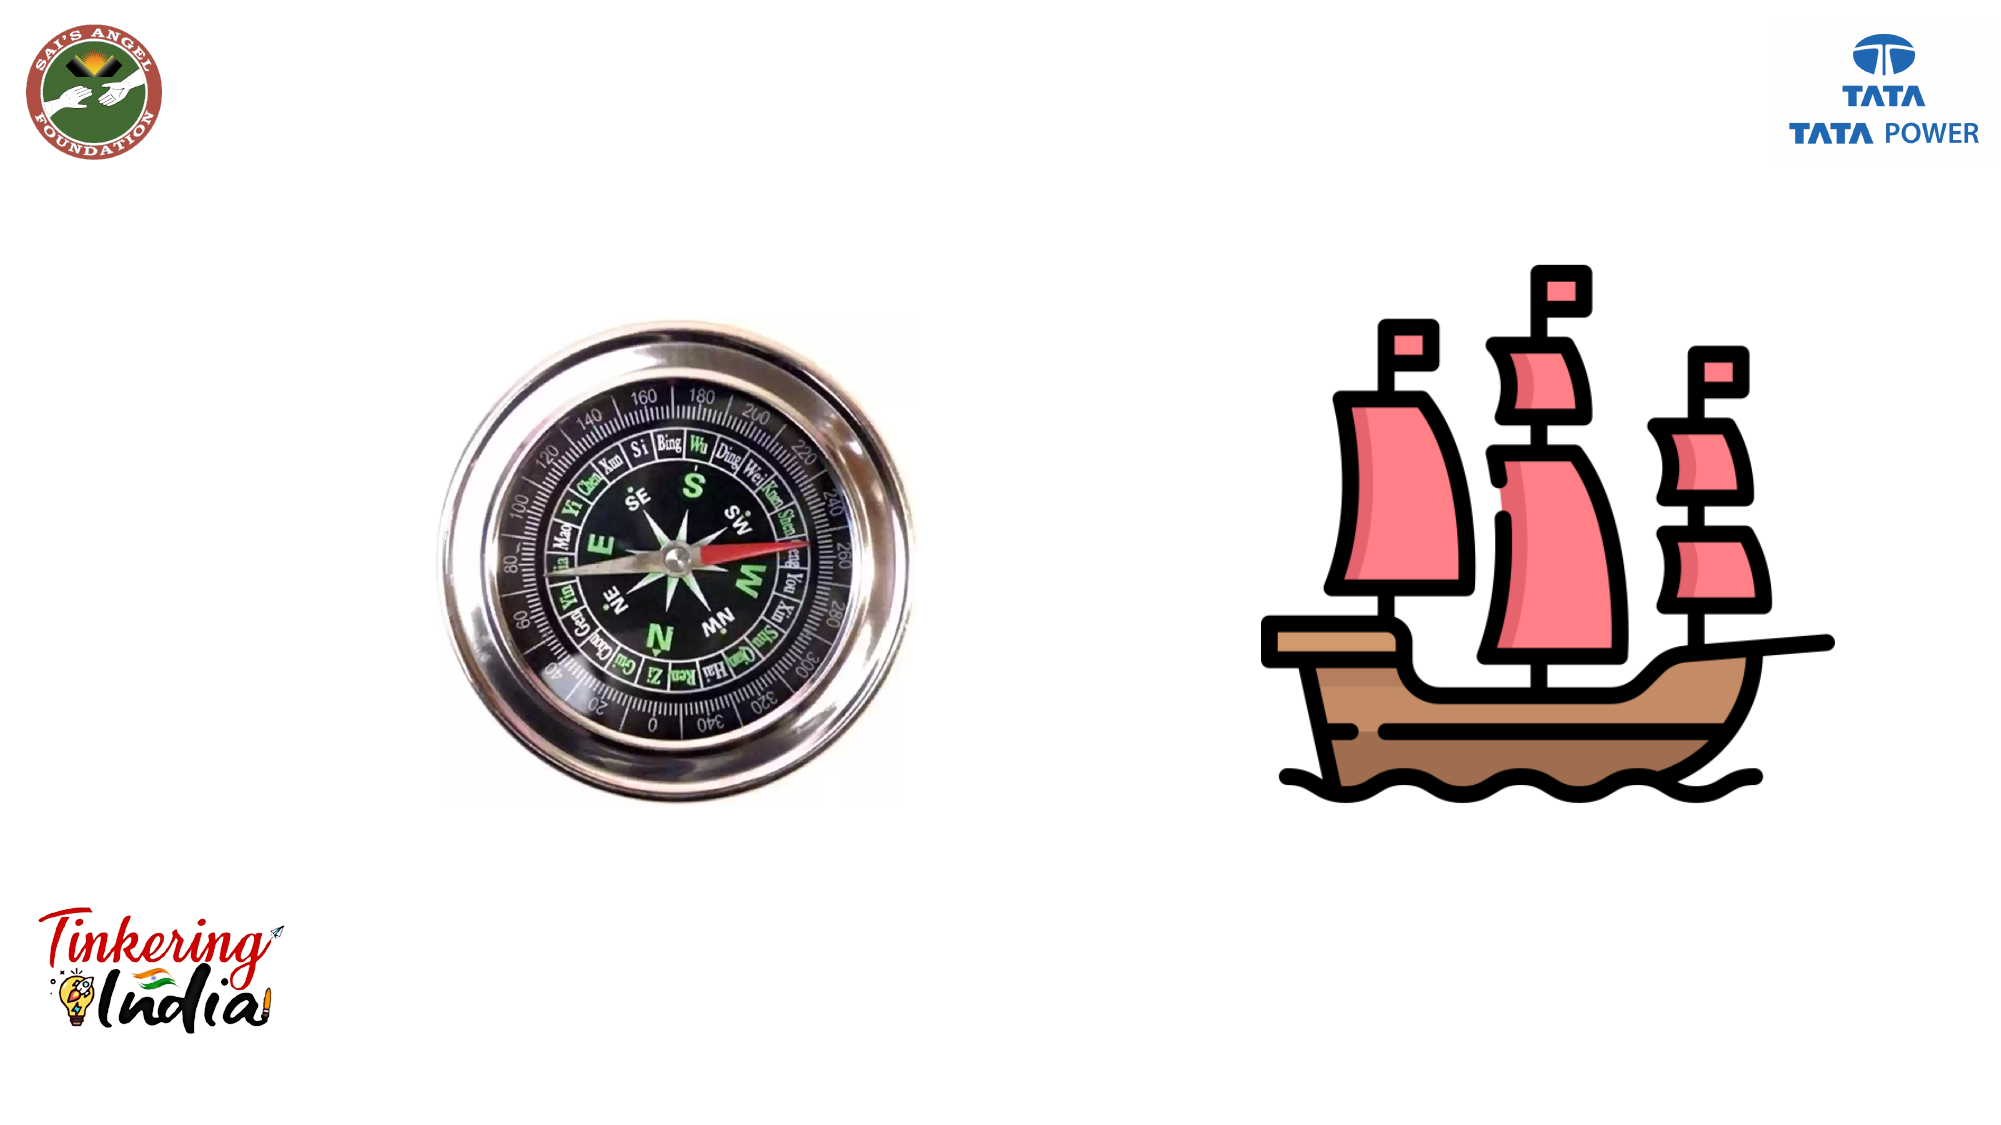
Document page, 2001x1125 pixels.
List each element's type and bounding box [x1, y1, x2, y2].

picture [26, 24, 162, 160]
picture [1261, 247, 1836, 822]
picture [1775, 19, 2000, 164]
picture [26, 887, 301, 1043]
picture [435, 316, 918, 809]
